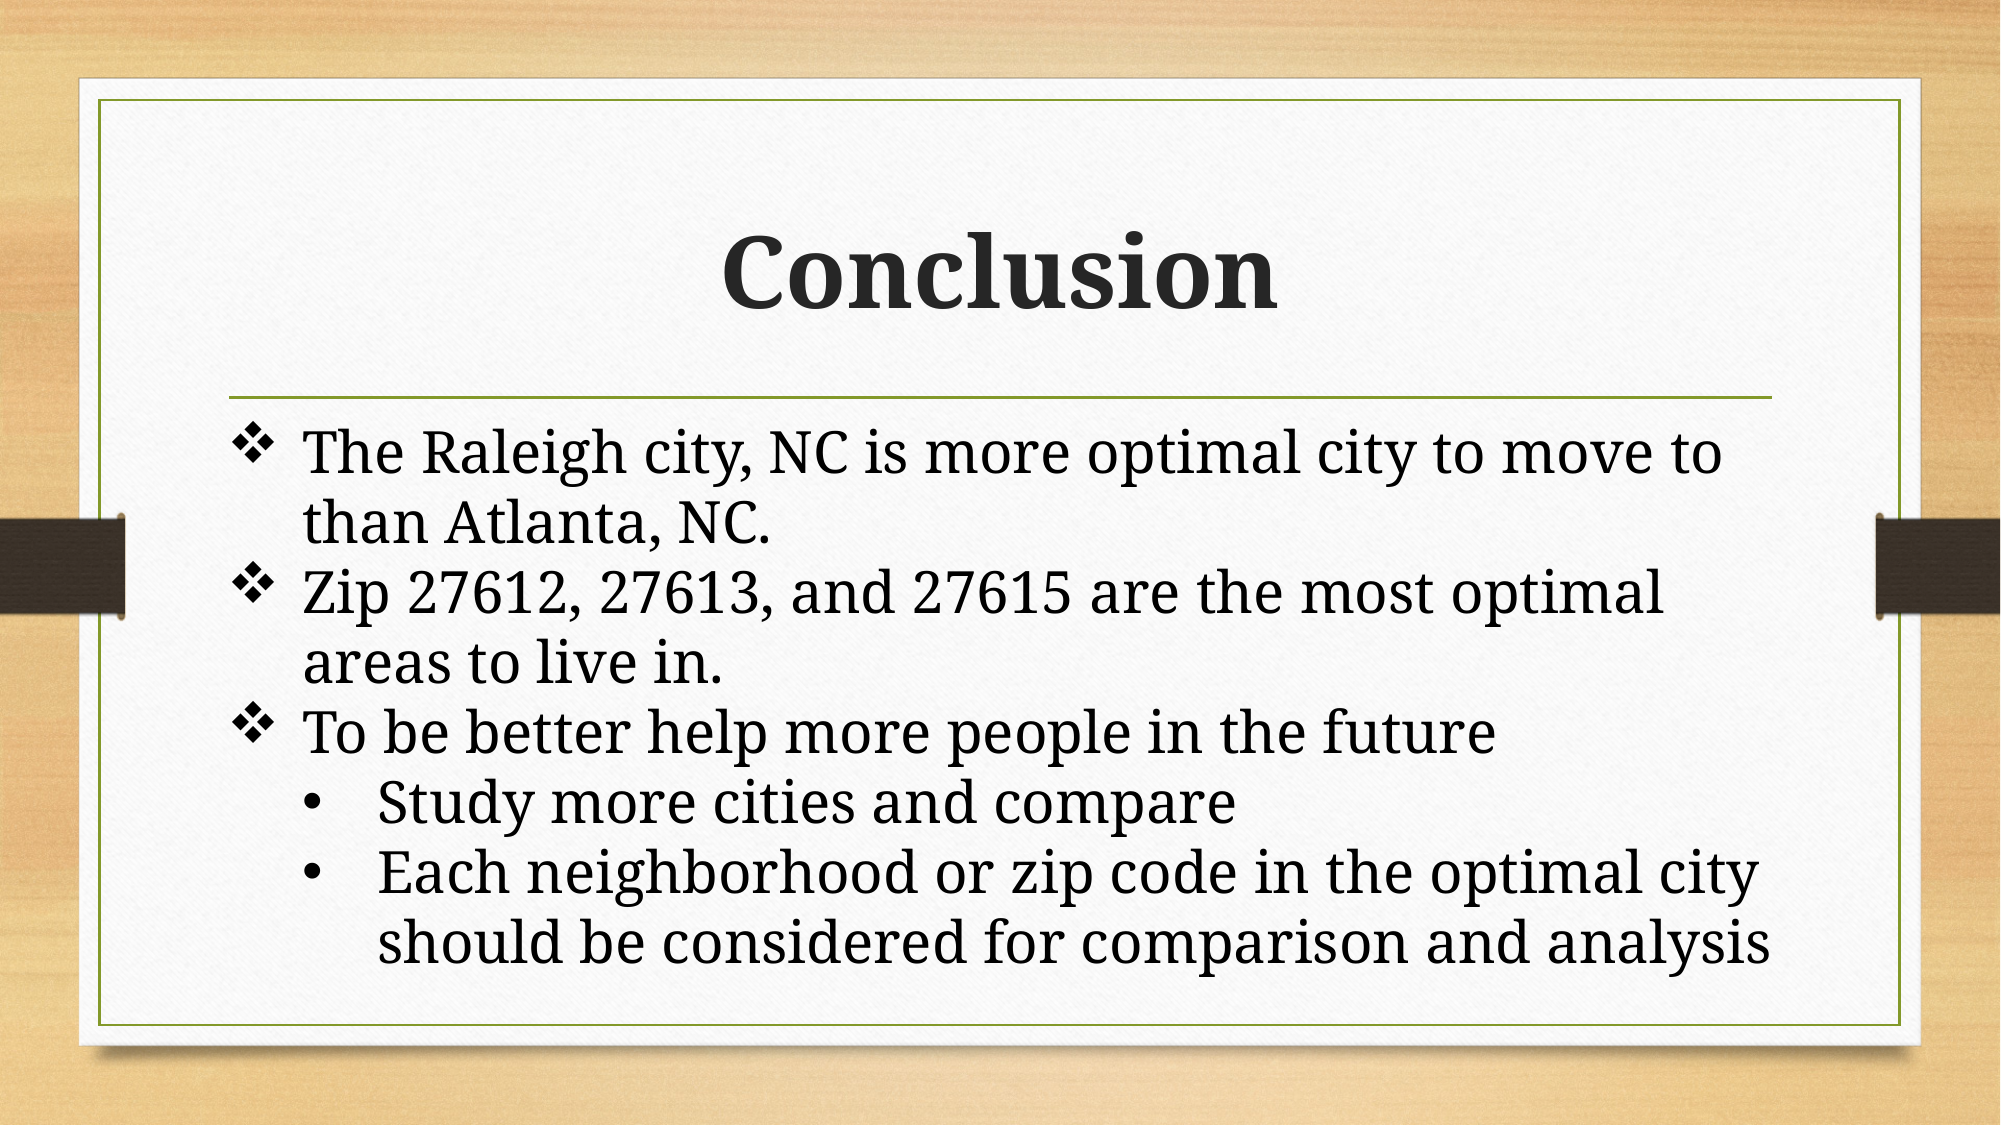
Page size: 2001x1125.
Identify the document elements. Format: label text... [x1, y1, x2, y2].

text_box The Raleigh city, NC is more optimal city to move to than Atlanta, NC. Zip 27612, 27613, and 27615 are the most optimal areas to live in. To be better help more people in the future Study more cities and compare Each neighborhood or zip code in the optimal city should be considered for comparison and analysis [212, 407, 1804, 983]
picture [0, 0, 2001, 1125]
title Conclusion [212, 161, 1788, 375]
